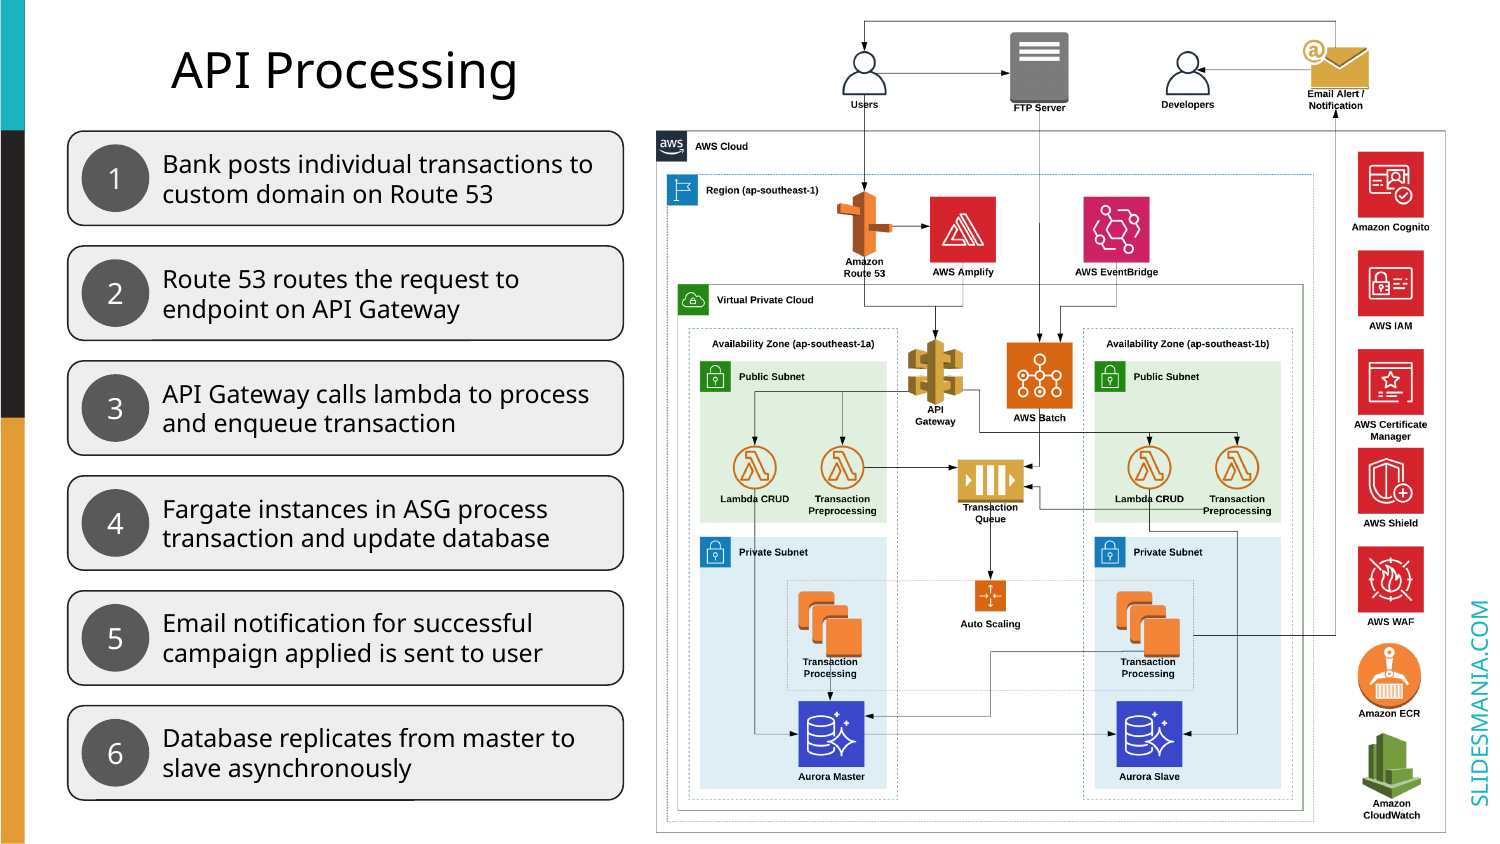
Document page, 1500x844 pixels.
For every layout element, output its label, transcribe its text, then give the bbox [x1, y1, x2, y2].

text_box 3 [82, 374, 149, 442]
picture [645, 0, 1450, 844]
text_box 4 [82, 489, 149, 557]
text_box 6 [82, 719, 149, 786]
title API Processing [95, 26, 596, 111]
text_box Database replicates from master to slave asynchronously [67, 705, 624, 801]
text_box API Gateway calls lambda to process and enqueue transaction [67, 360, 624, 456]
text_box 5 [82, 604, 149, 671]
text_box Email notification for successful campaign applied is sent to user [67, 590, 624, 686]
text_box 1 [82, 145, 149, 212]
text_box Route 53 routes the request to endpoint on API Gateway [67, 245, 624, 341]
text_box Fargate instances in ASG process transaction and update database [67, 475, 624, 571]
text_box Bank posts individual transactions to custom domain on Route 53 [67, 131, 624, 226]
text_box 2 [82, 260, 149, 327]
